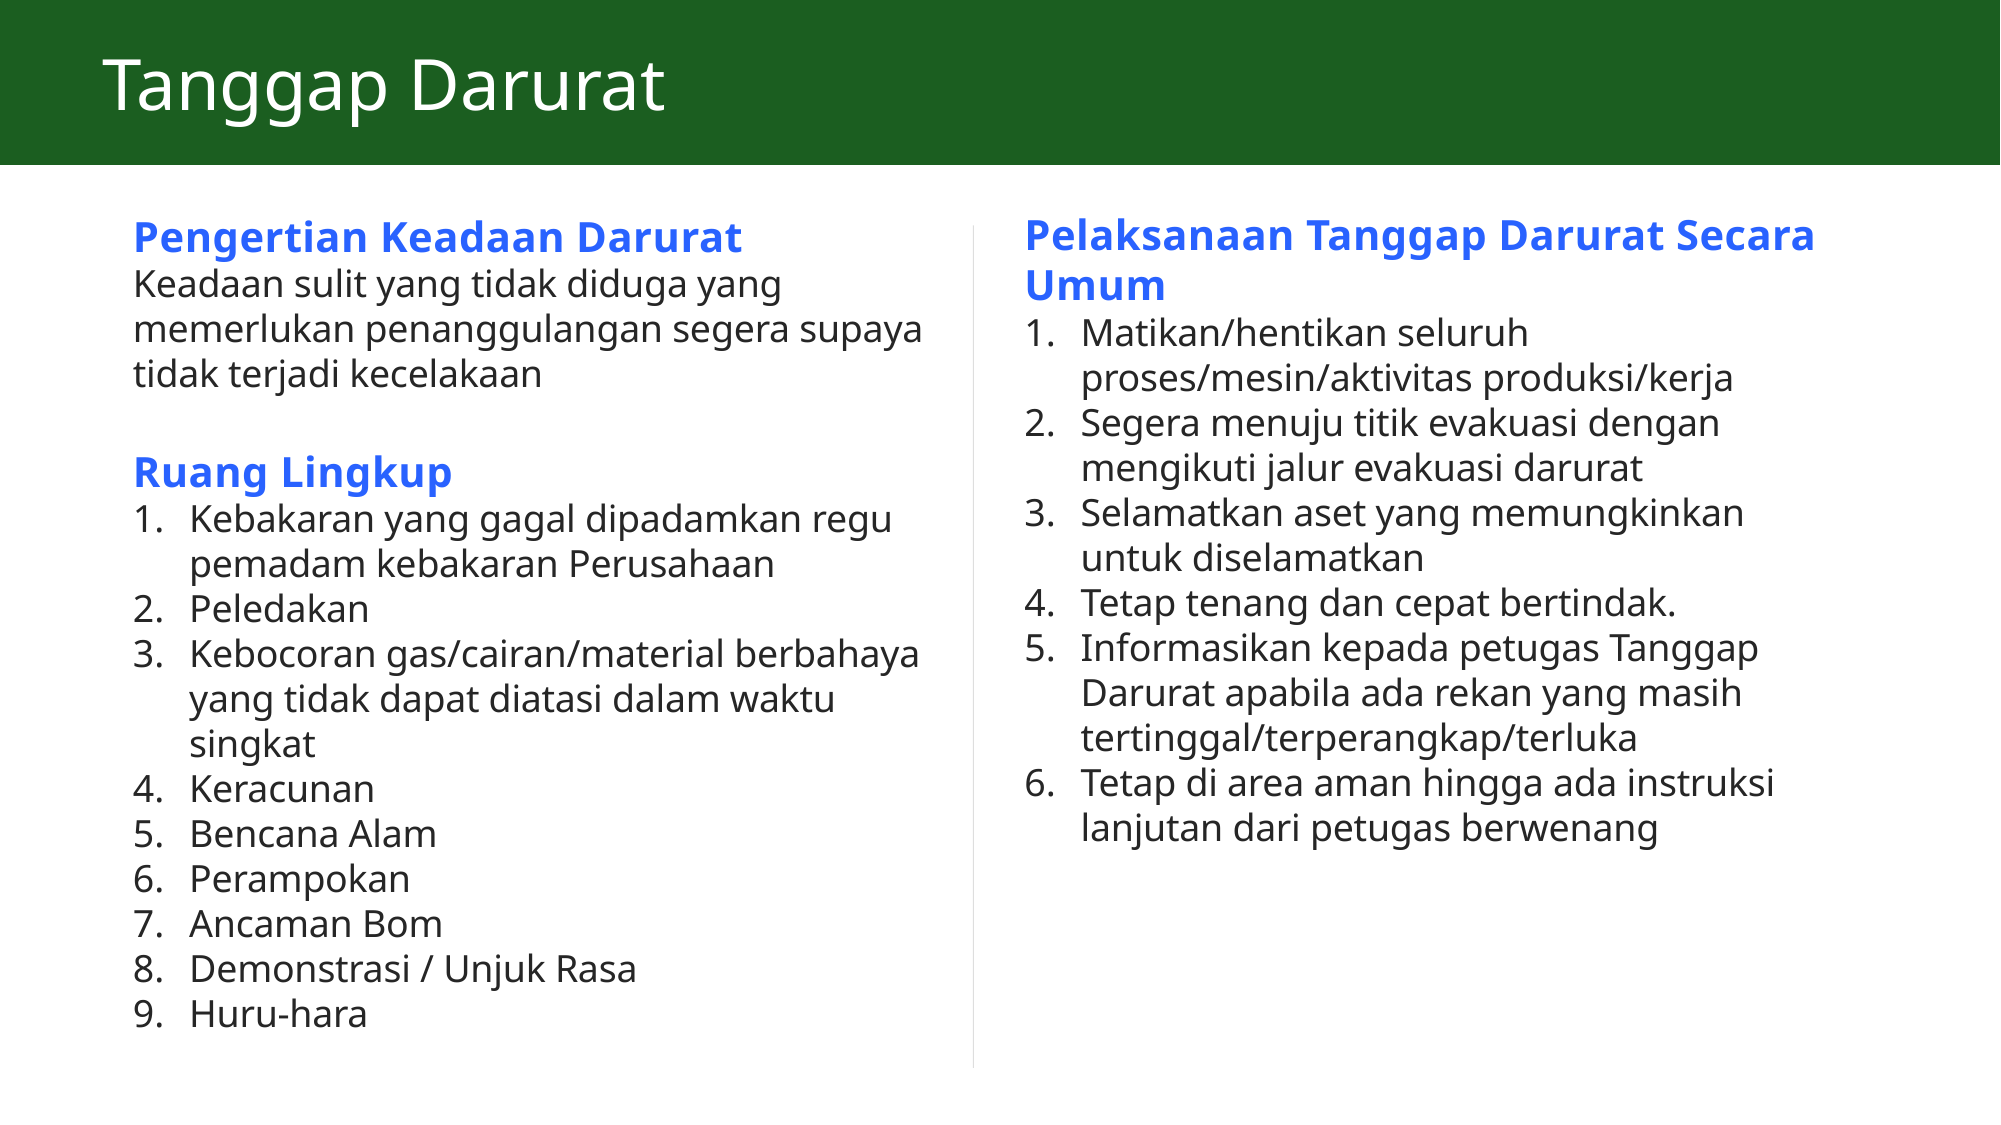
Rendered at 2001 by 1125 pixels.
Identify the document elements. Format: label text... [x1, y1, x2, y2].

text_box [0, 0, 2000, 165]
text_box Pengertian Keadaan Darurat Keadaan sulit yang tidak diduga yang memerlukan penanggulangan segera supaya tidak terjadi kecelakaan Ruang Lingkup Kebakaran yang gagal dipadamkan regu pemadam kebakaran Perusahaan Peledakan Kebocoran gas/cairan/material berbahaya yang tidak dapat diatasi dalam waktu singkat Keracunan Bencana Alam Perampokan Ancaman Bom Demonstrasi / Unjuk Rasa Huru-hara [132, 228, 931, 1036]
title Tanggap Darurat [31, 39, 1969, 228]
text_box Pelaksanaan Tanggap Darurat Secara Umum Matikan/hentikan seluruh proses/mesin/aktivitas produksi/kerja Segera menuju titik evakuasi dengan mengikuti jalur evakuasi darurat Selamatkan aset yang memungkinkan untuk diselamatkan Tetap tenang dan cepat bertindak. Informasikan kepada petugas Tanggap Darurat apabila ada rekan yang masih tertinggal/terperangkap/terluka Tetap di area aman hingga ada instruksi lanjutan dari petugas berwenang [1024, 228, 1830, 849]
